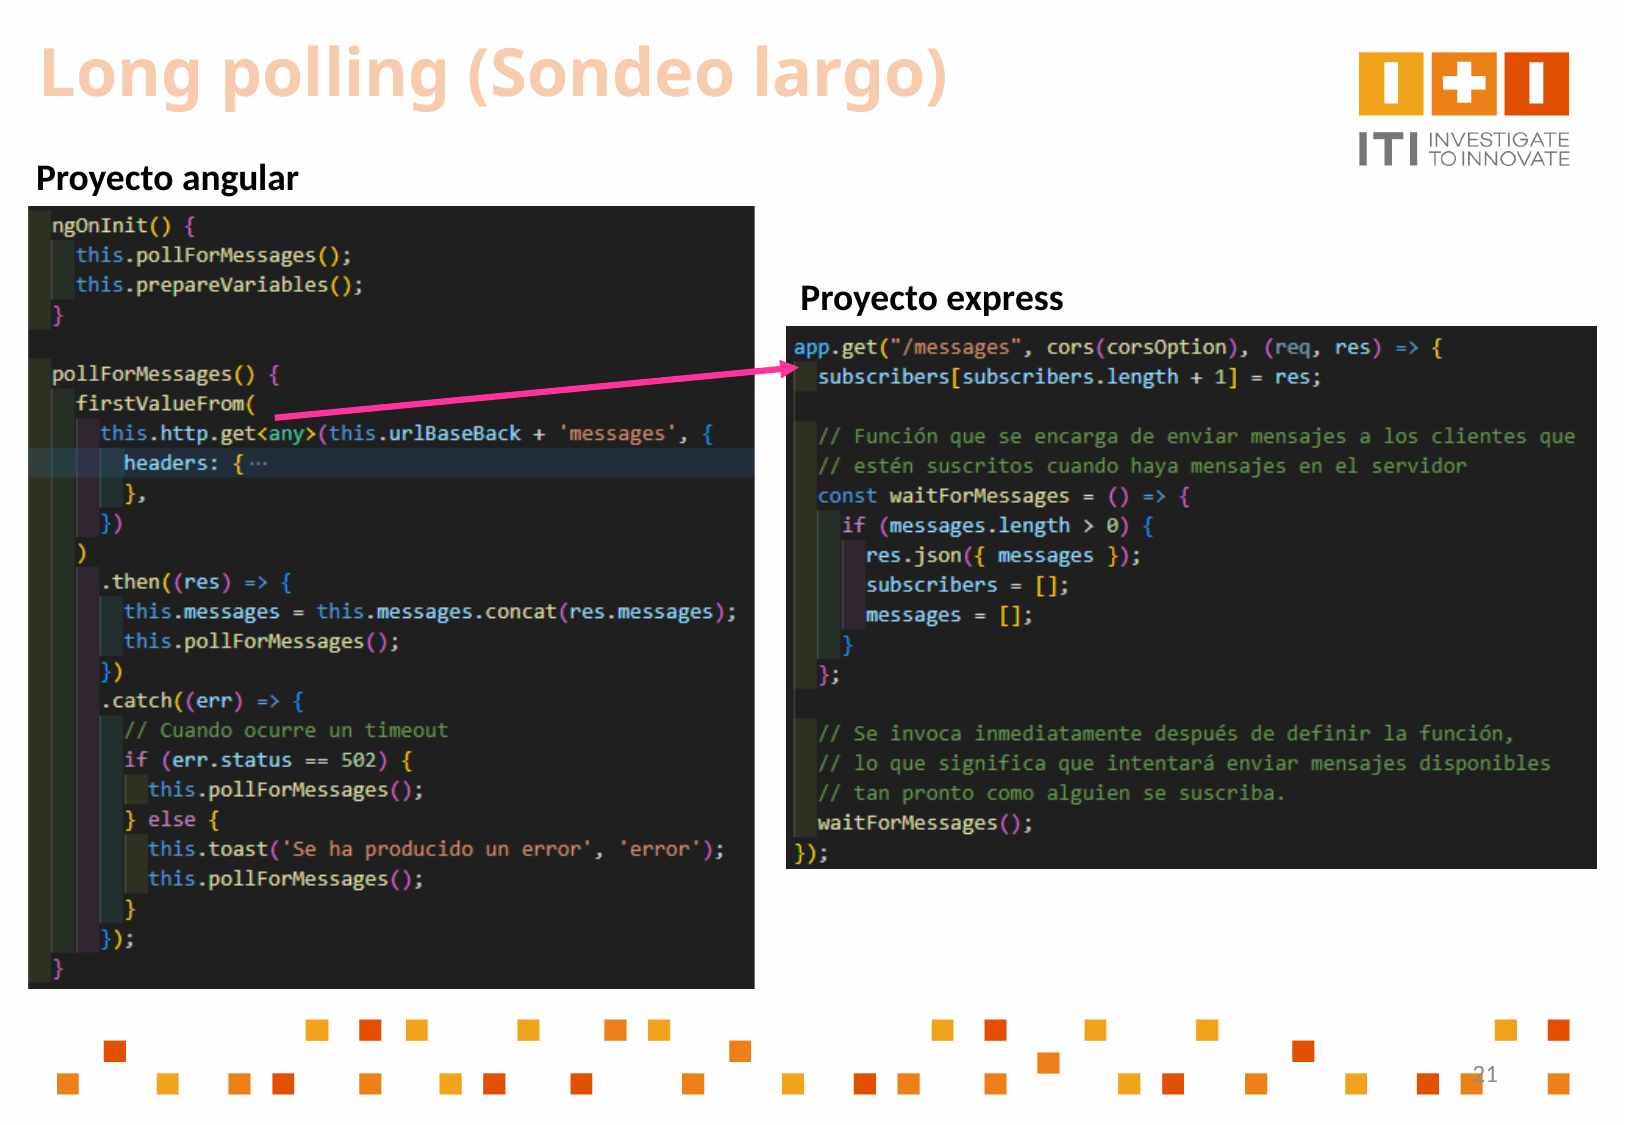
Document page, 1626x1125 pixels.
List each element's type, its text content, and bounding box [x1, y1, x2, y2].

slide_number 21 [1147, 1042, 1514, 1103]
text_box Long polling (Sondeo largo) [23, 22, 1352, 117]
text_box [274, 367, 799, 418]
text_box Proyecto angular [21, 145, 392, 206]
text_box Proyecto express [785, 265, 1192, 326]
picture [0, 0, 1626, 1125]
